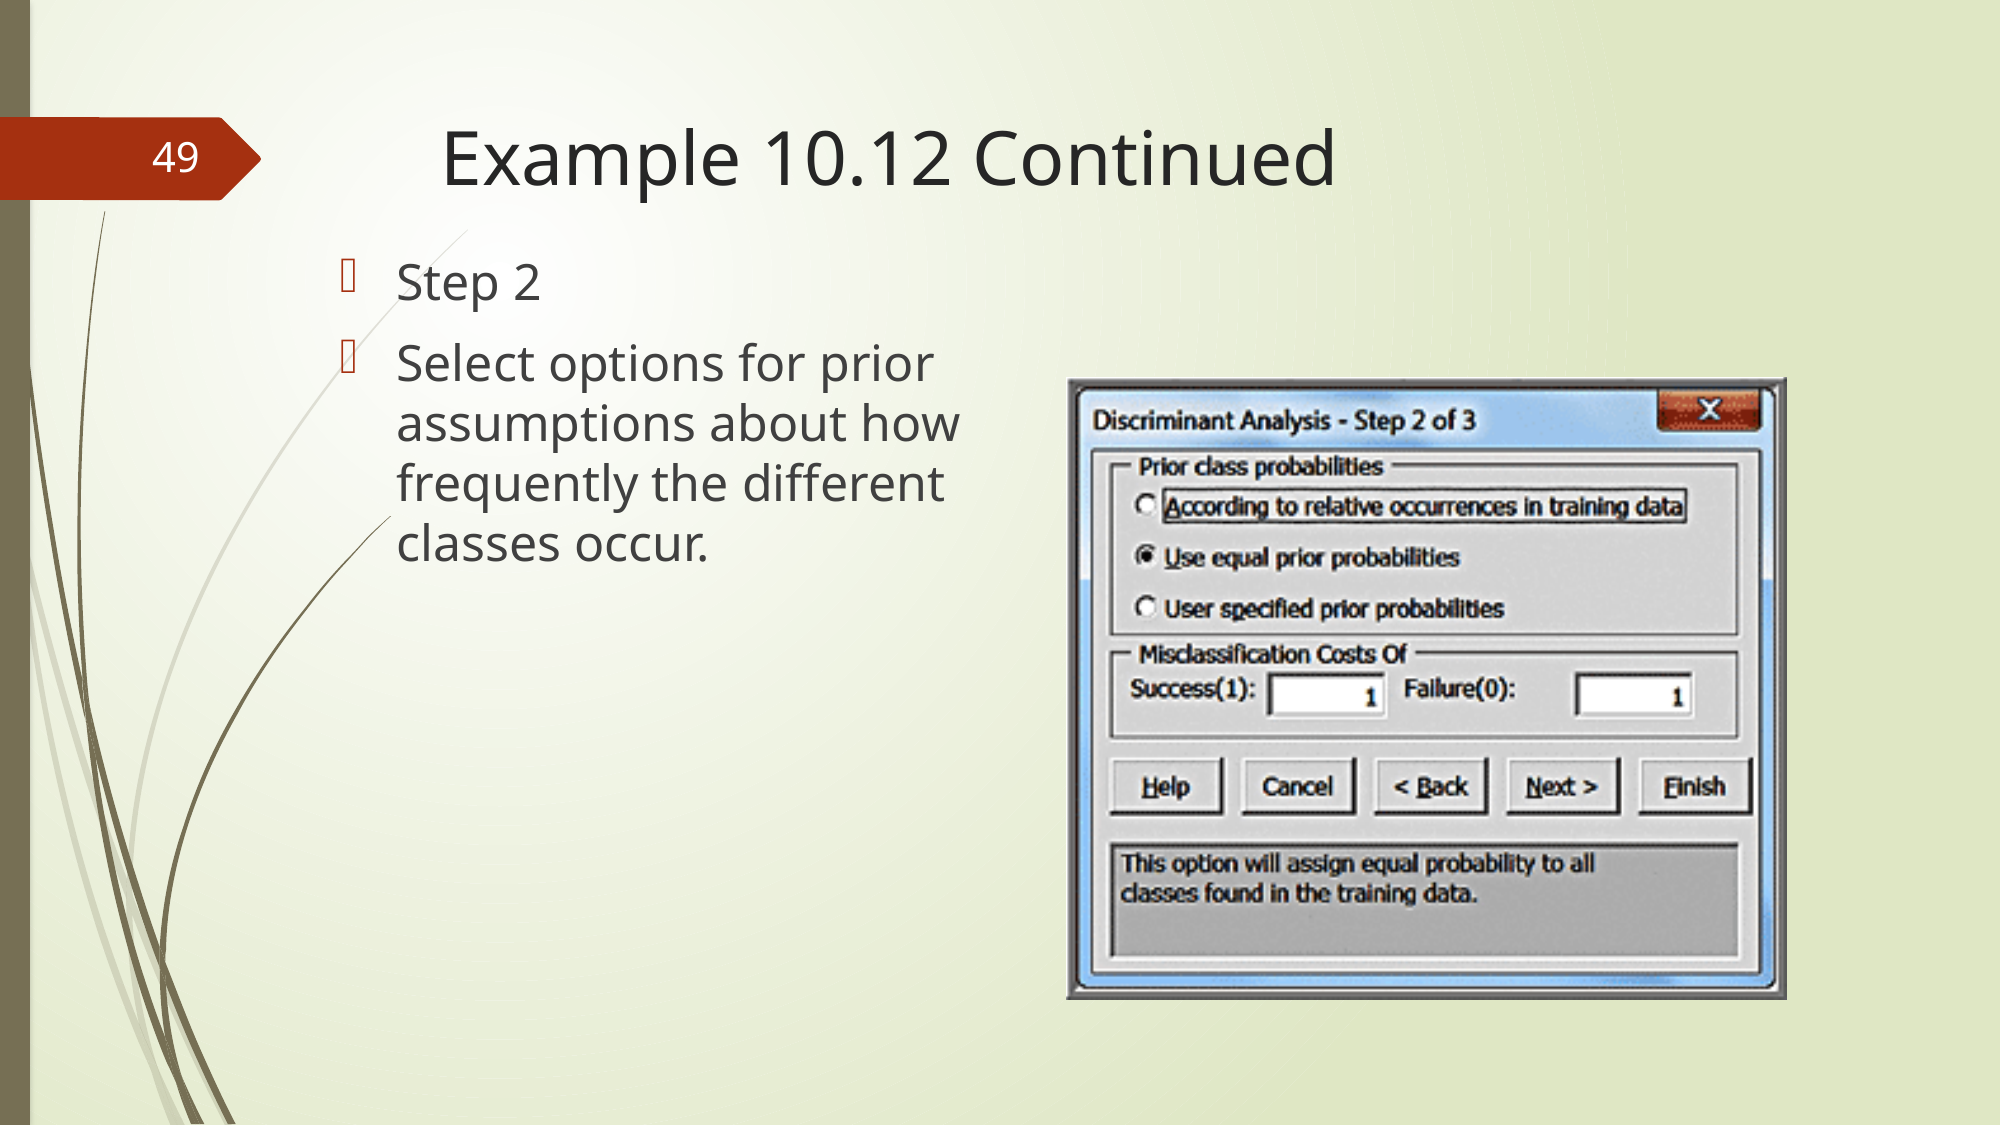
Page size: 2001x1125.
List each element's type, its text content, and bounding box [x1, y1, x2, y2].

picture [1065, 377, 1787, 1000]
slide_number 49 [87, 129, 216, 190]
title Example 10.12 Continued [425, 102, 1888, 313]
list Step 2 Select options for prior assumptions about how frequently the different classes occur. [324, 242, 1000, 986]
